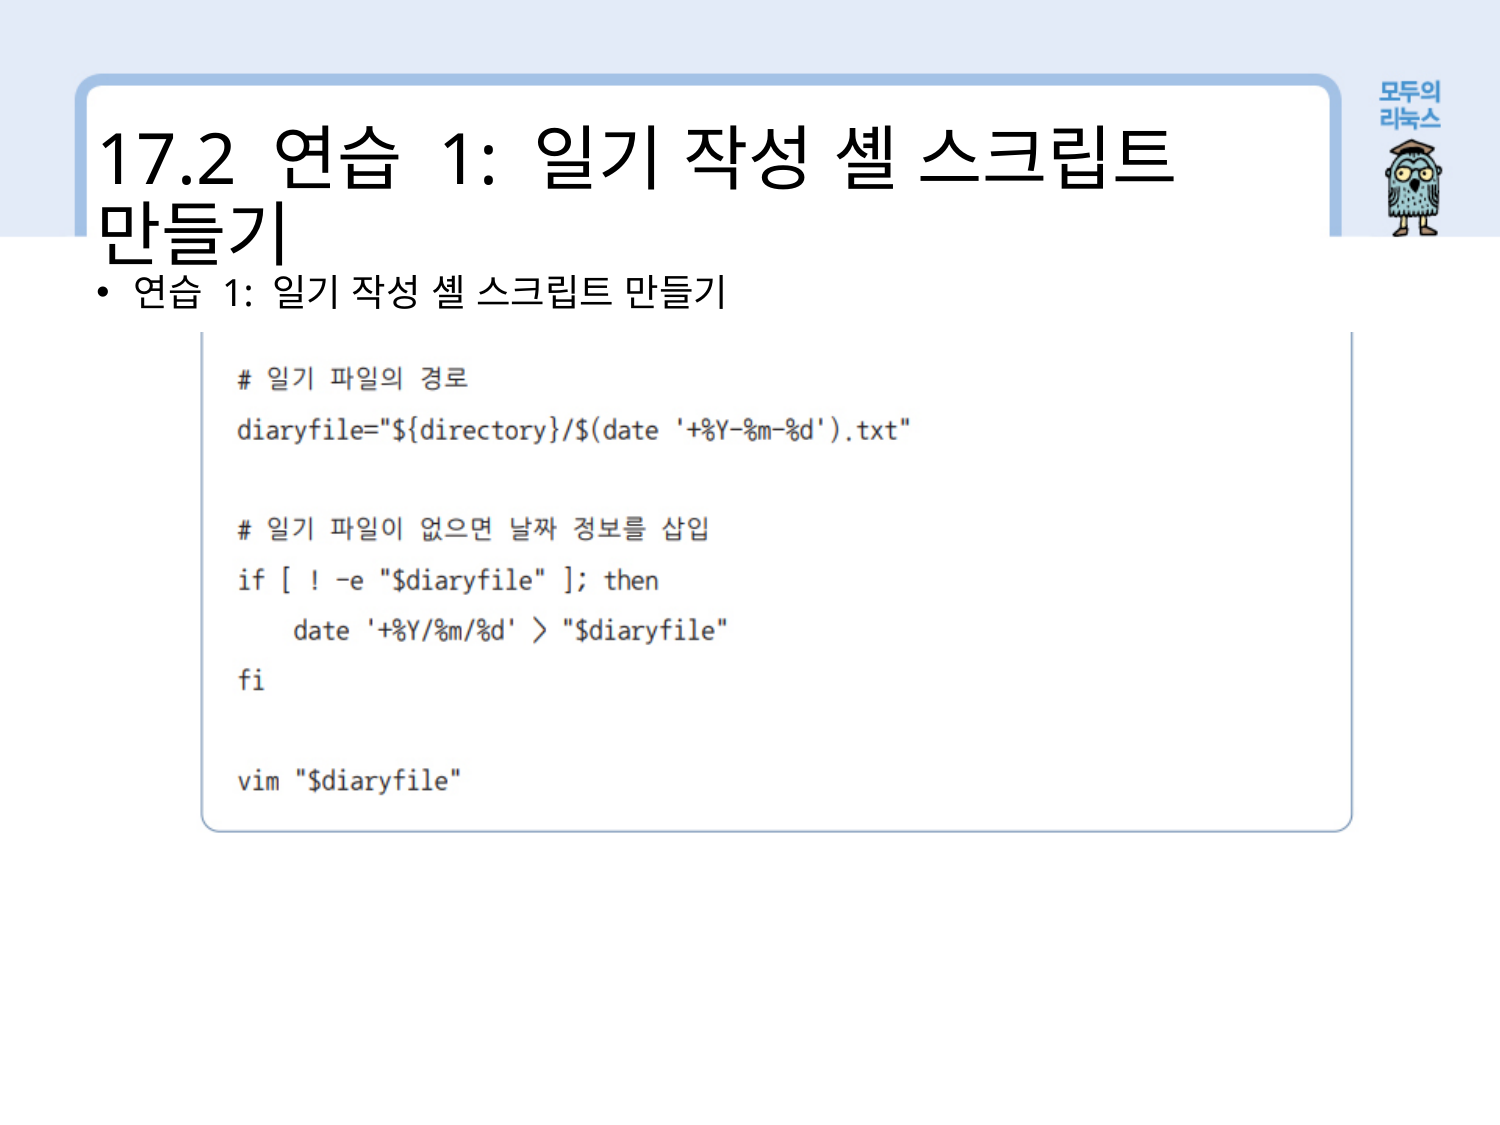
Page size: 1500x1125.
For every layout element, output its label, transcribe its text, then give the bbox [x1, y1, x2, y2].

text_box 17.2 연습 1: 일기 작성 셸 스크립트 만들기 [81, 115, 1335, 221]
text_box 연습 1: 일기 작성 셸 스크립트 만들기 [81, 266, 1335, 1024]
picture [0, 0, 1500, 1125]
